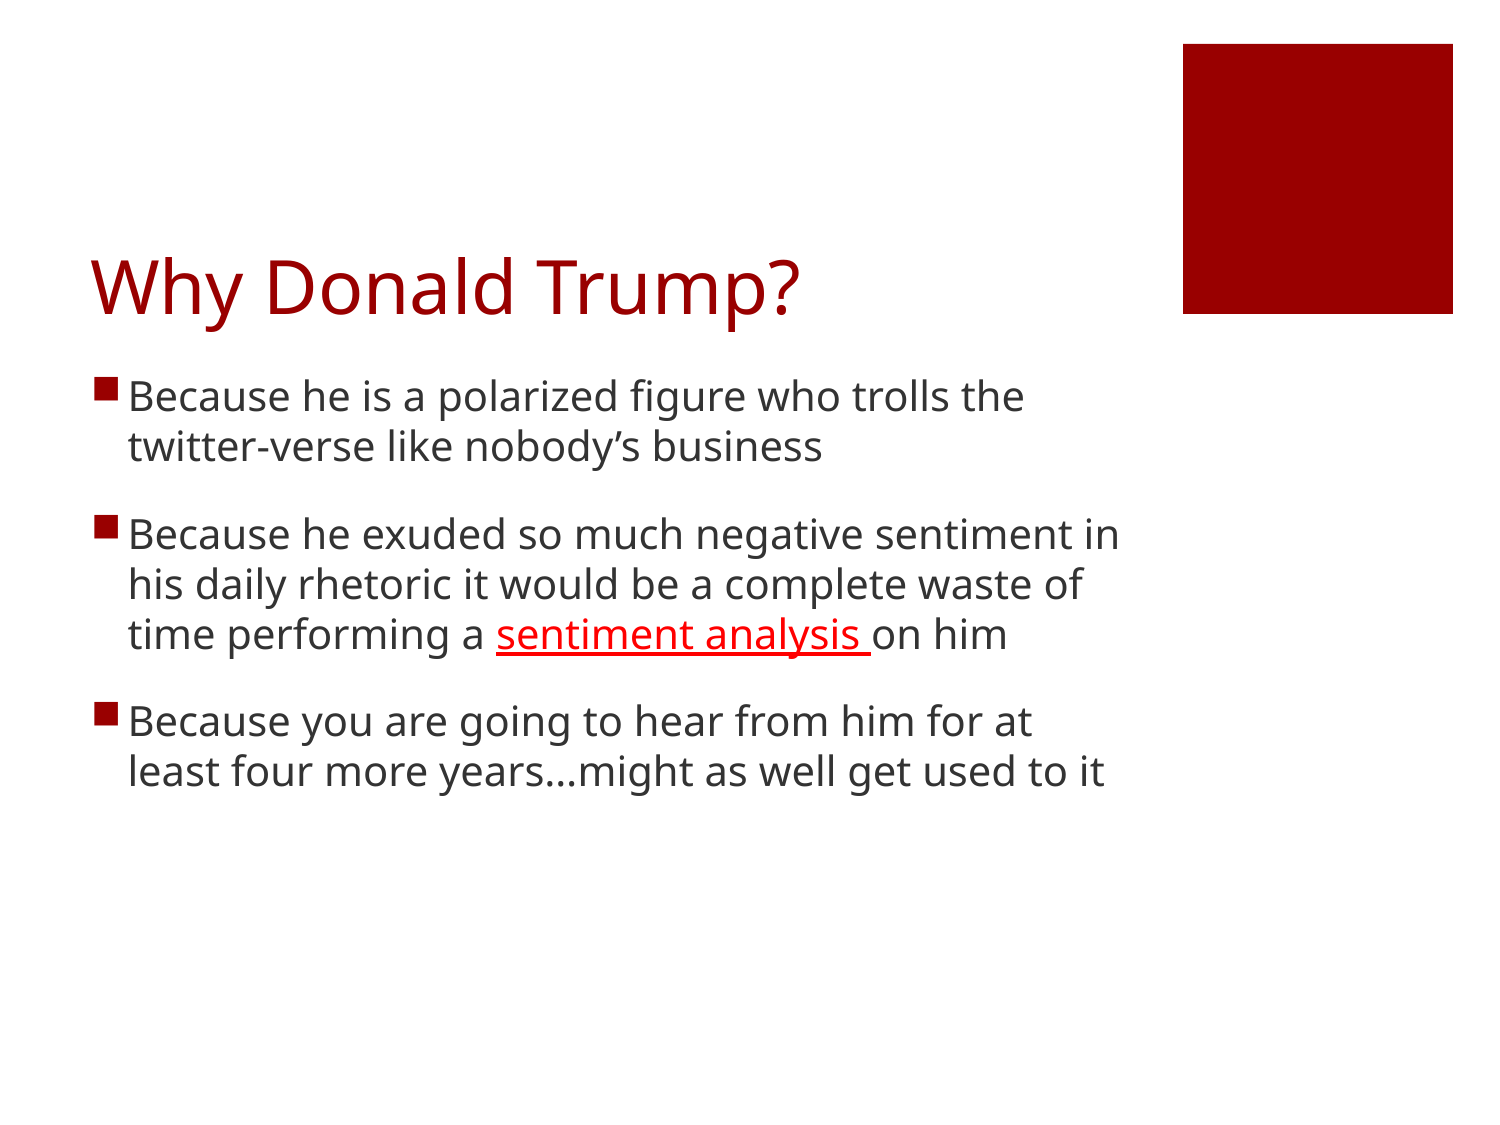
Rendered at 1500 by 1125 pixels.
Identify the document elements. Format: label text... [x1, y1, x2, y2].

title Why Donald Trump? [75, 149, 1143, 338]
list Because he is a polarized figure who trolls the twitter-verse like nobody’s business Because he exuded so much negative sentiment in his daily rhetoric it would be a complete waste of time performing a sentiment analysis on him Because you are going to hear from him for at least four more years…might as well get used to it [75, 362, 1143, 1005]
